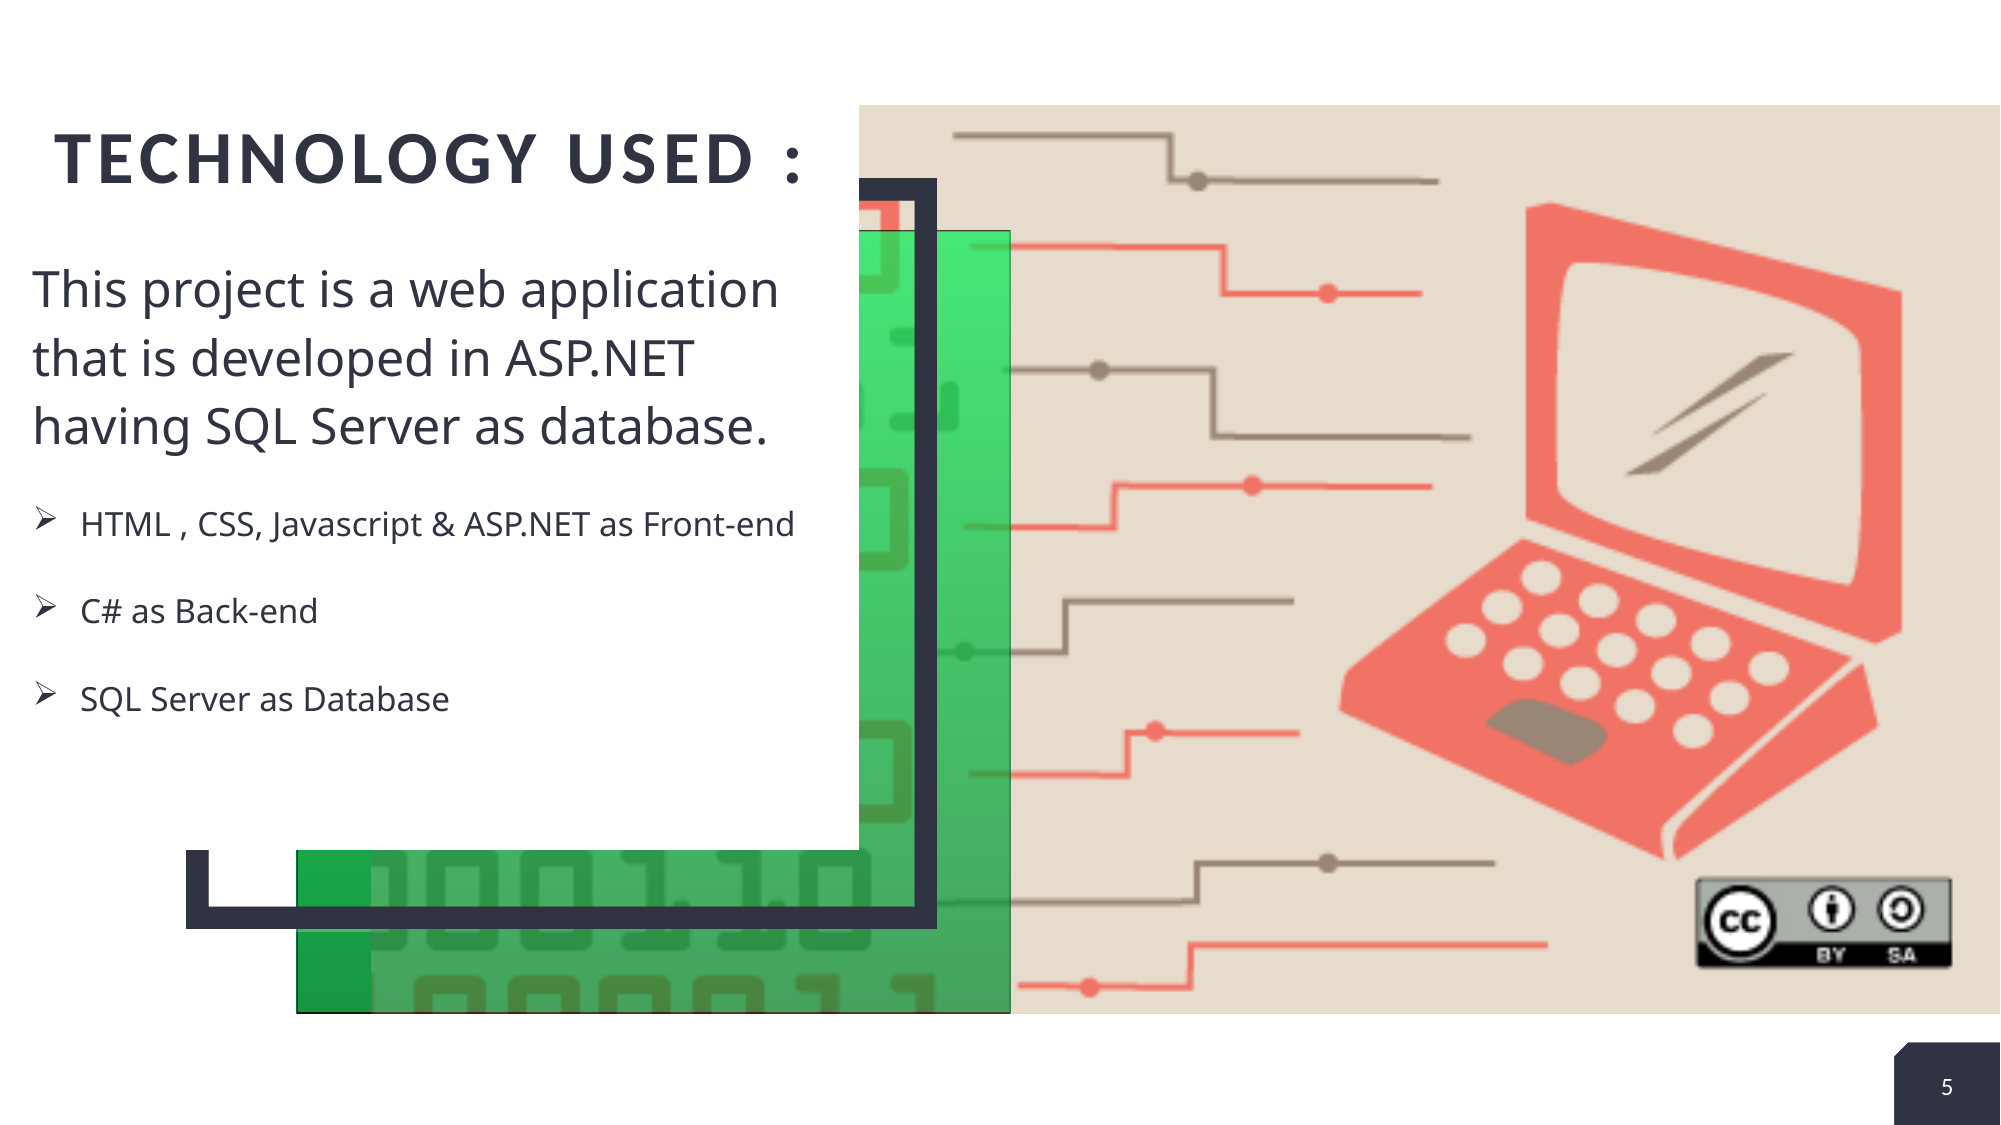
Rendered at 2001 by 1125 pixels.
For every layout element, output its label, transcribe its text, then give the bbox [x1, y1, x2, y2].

title Technology Used : [0, 66, 144, 253]
list This project is a web application that is developed in ASP.NET having SQL Server as database. HTML , CSS, Javascript & ASP.NET as Front-end C# as Back-end SQL Server as Database [33, 240, 144, 859]
text_box [1897, 1041, 2000, 1052]
text_box [1893, 1055, 2000, 1125]
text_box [144, 66, 1011, 1014]
picture [1011, 105, 2000, 1014]
slide_number 5 [1894, 1052, 2000, 1119]
